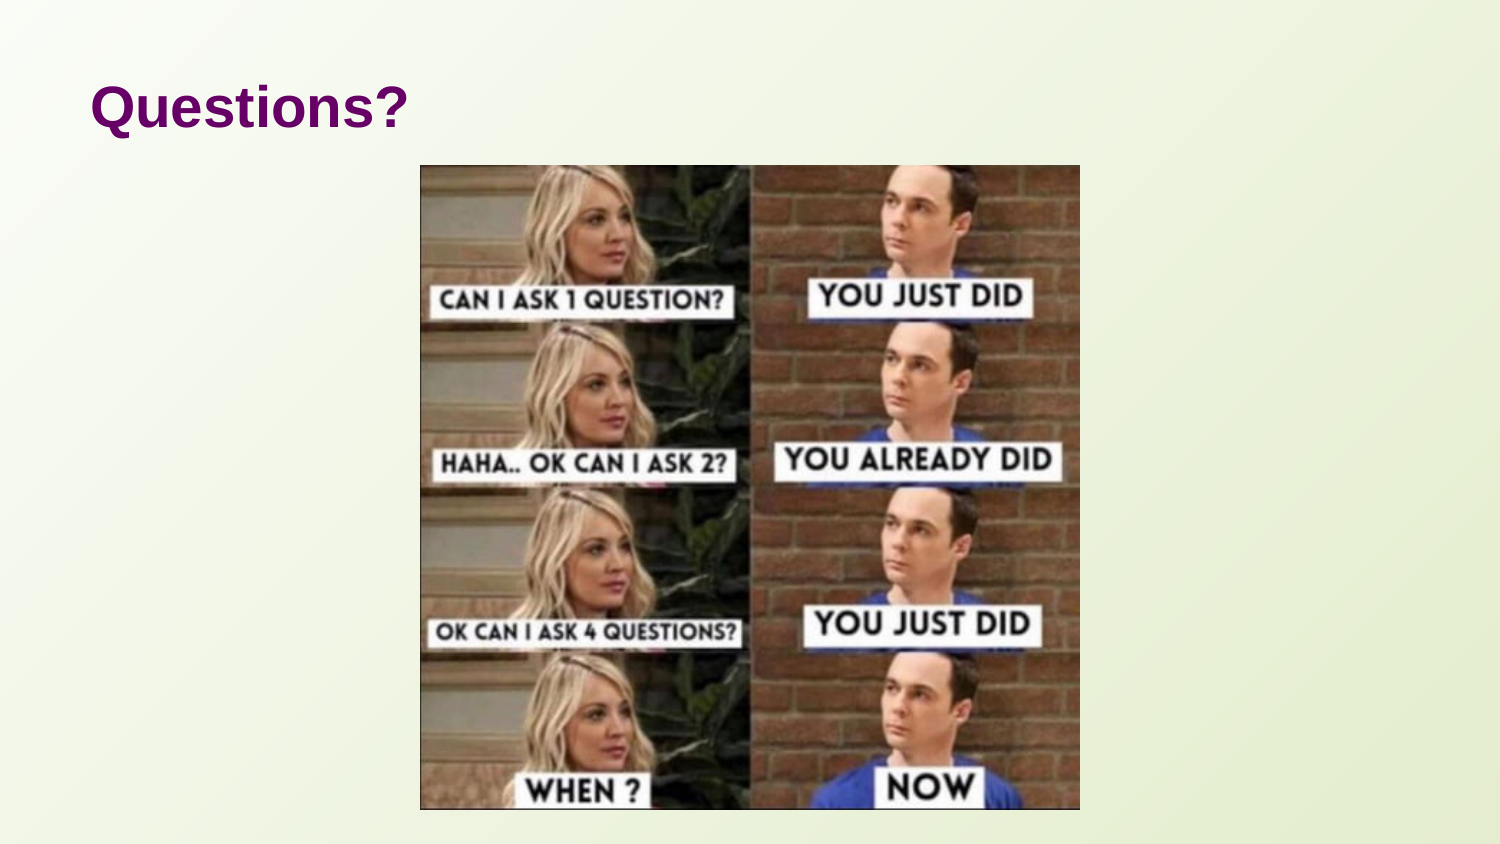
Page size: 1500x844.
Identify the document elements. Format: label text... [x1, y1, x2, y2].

picture [419, 165, 1081, 811]
title Questions? [75, 33, 1425, 175]
